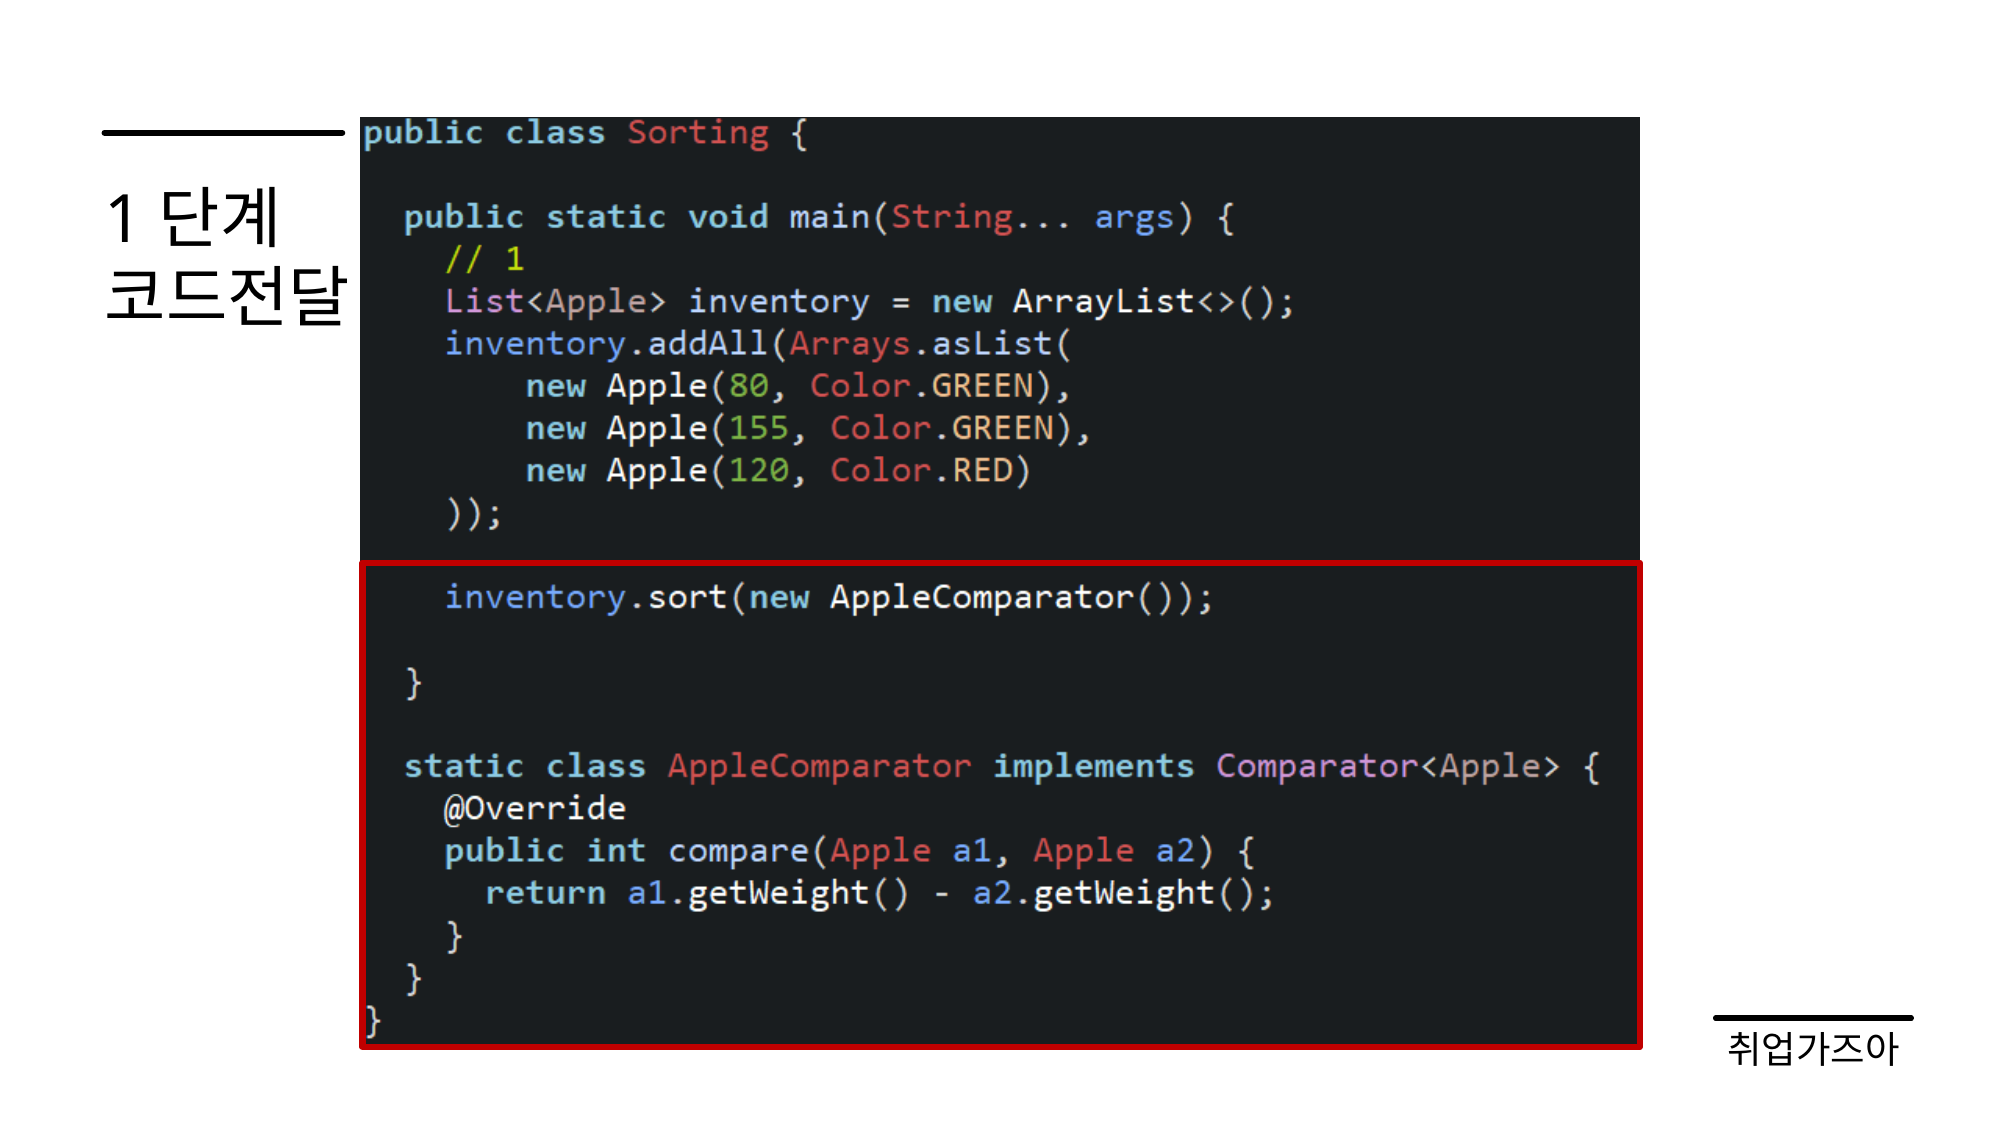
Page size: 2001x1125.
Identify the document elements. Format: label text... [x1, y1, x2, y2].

text_box 1단계 코드전달 [90, 167, 360, 343]
picture [360, 117, 1640, 1048]
text_box 취업가즈아 [1700, 1018, 1927, 1078]
